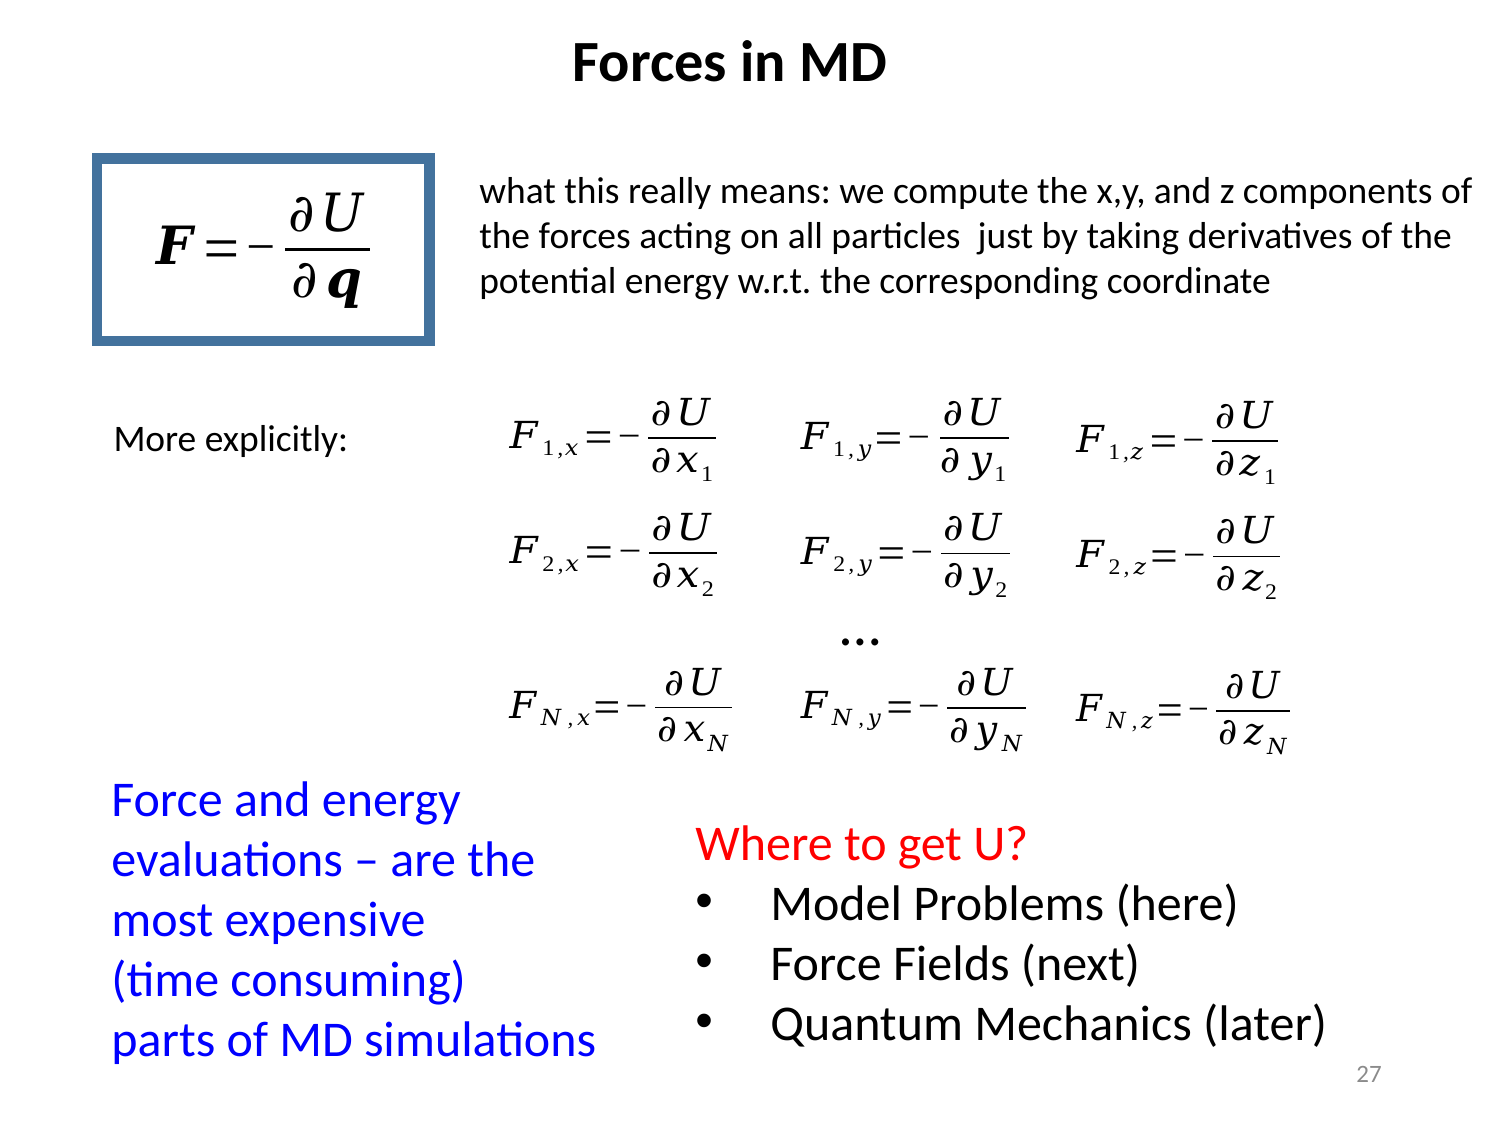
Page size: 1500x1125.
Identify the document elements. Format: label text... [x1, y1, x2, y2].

slide_number 27 [1059, 1042, 1397, 1103]
text_box More explicitly: [98, 407, 364, 467]
text_box Forces in MD [558, 16, 902, 101]
text_box Force and energy evaluations – are the most expensive (time consuming) parts of MD simulations [96, 759, 677, 1075]
text_box Where to get U? Model Problems (here) Force Fields (next) Quantum Mechanics (later) [680, 803, 1343, 1058]
text_box [96, 157, 430, 342]
text_box … [825, 579, 896, 665]
